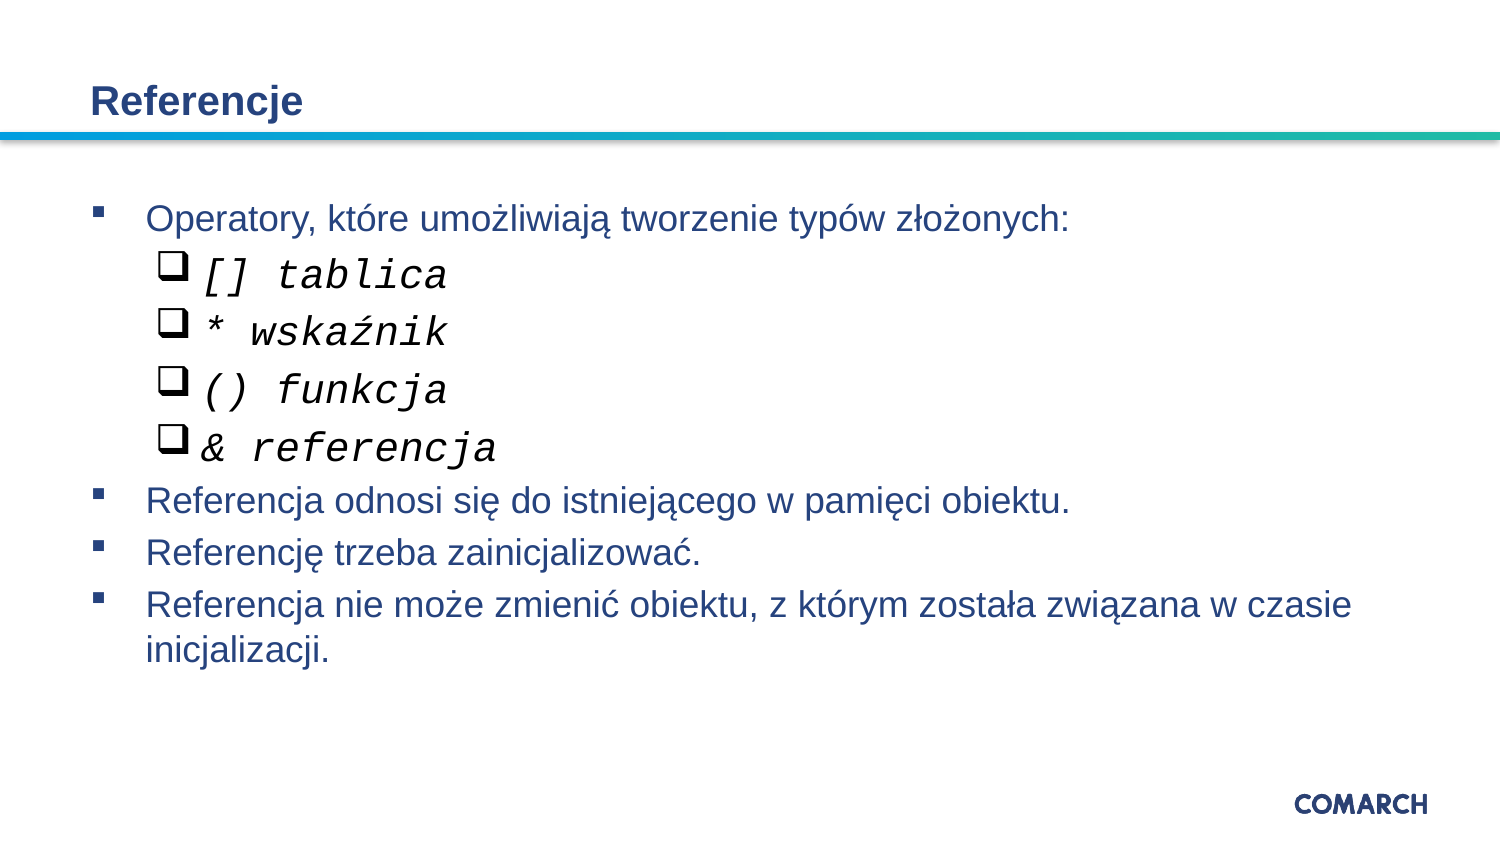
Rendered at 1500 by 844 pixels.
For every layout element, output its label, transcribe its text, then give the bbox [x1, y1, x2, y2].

list Operatory, które umożliwiają tworzenie typów złożonych: [] tablica * wskaźnik () funkcja & referencja Referencja odnosi się do istniejącego w pamięci obiektu. Referencję trzeba zainicjalizować. Referencja nie może zmienić obiektu, z którym została związana w czasie inicjalizacji. [75, 186, 1427, 681]
picture [1294, 793, 1427, 814]
title Referencje [75, 19, 1425, 132]
